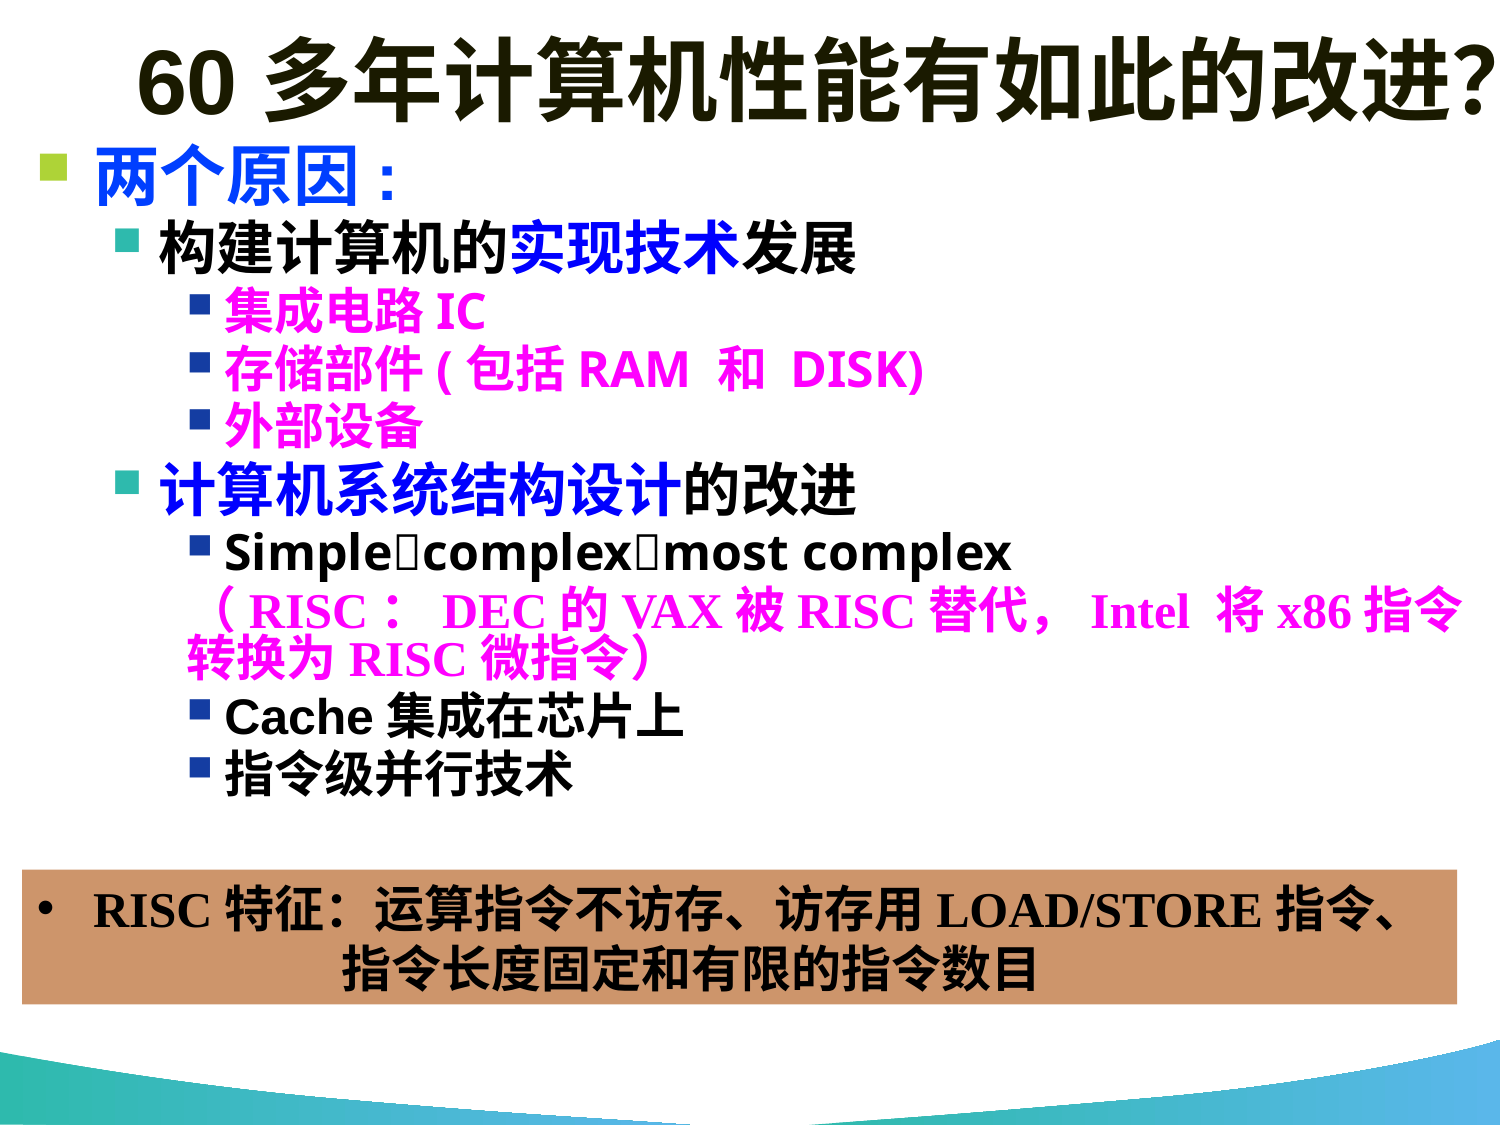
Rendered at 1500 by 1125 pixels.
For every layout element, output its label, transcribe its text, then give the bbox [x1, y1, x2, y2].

text_box RISC特征：运算指令不访存、访存用LOAD/STORE指令、 指令长度固定和有限的指令数目 [22, 869, 1458, 1005]
text_box 两个原因: 构建计算机的实现技术发展 集成电路IC 存储部件(包括RAM 和 DISK) 外部设备 计算机系统结构设计的改进 Simplecomplexmost complex （RISC：DEC的VAX被RISC替代，Intel 将x86指令转换为RISC微指令） Cache集成在芯片上 指令级并行技术 [22, 141, 1493, 893]
text_box 60多年计算机性能有如此的改进？ [91, 15, 1497, 142]
